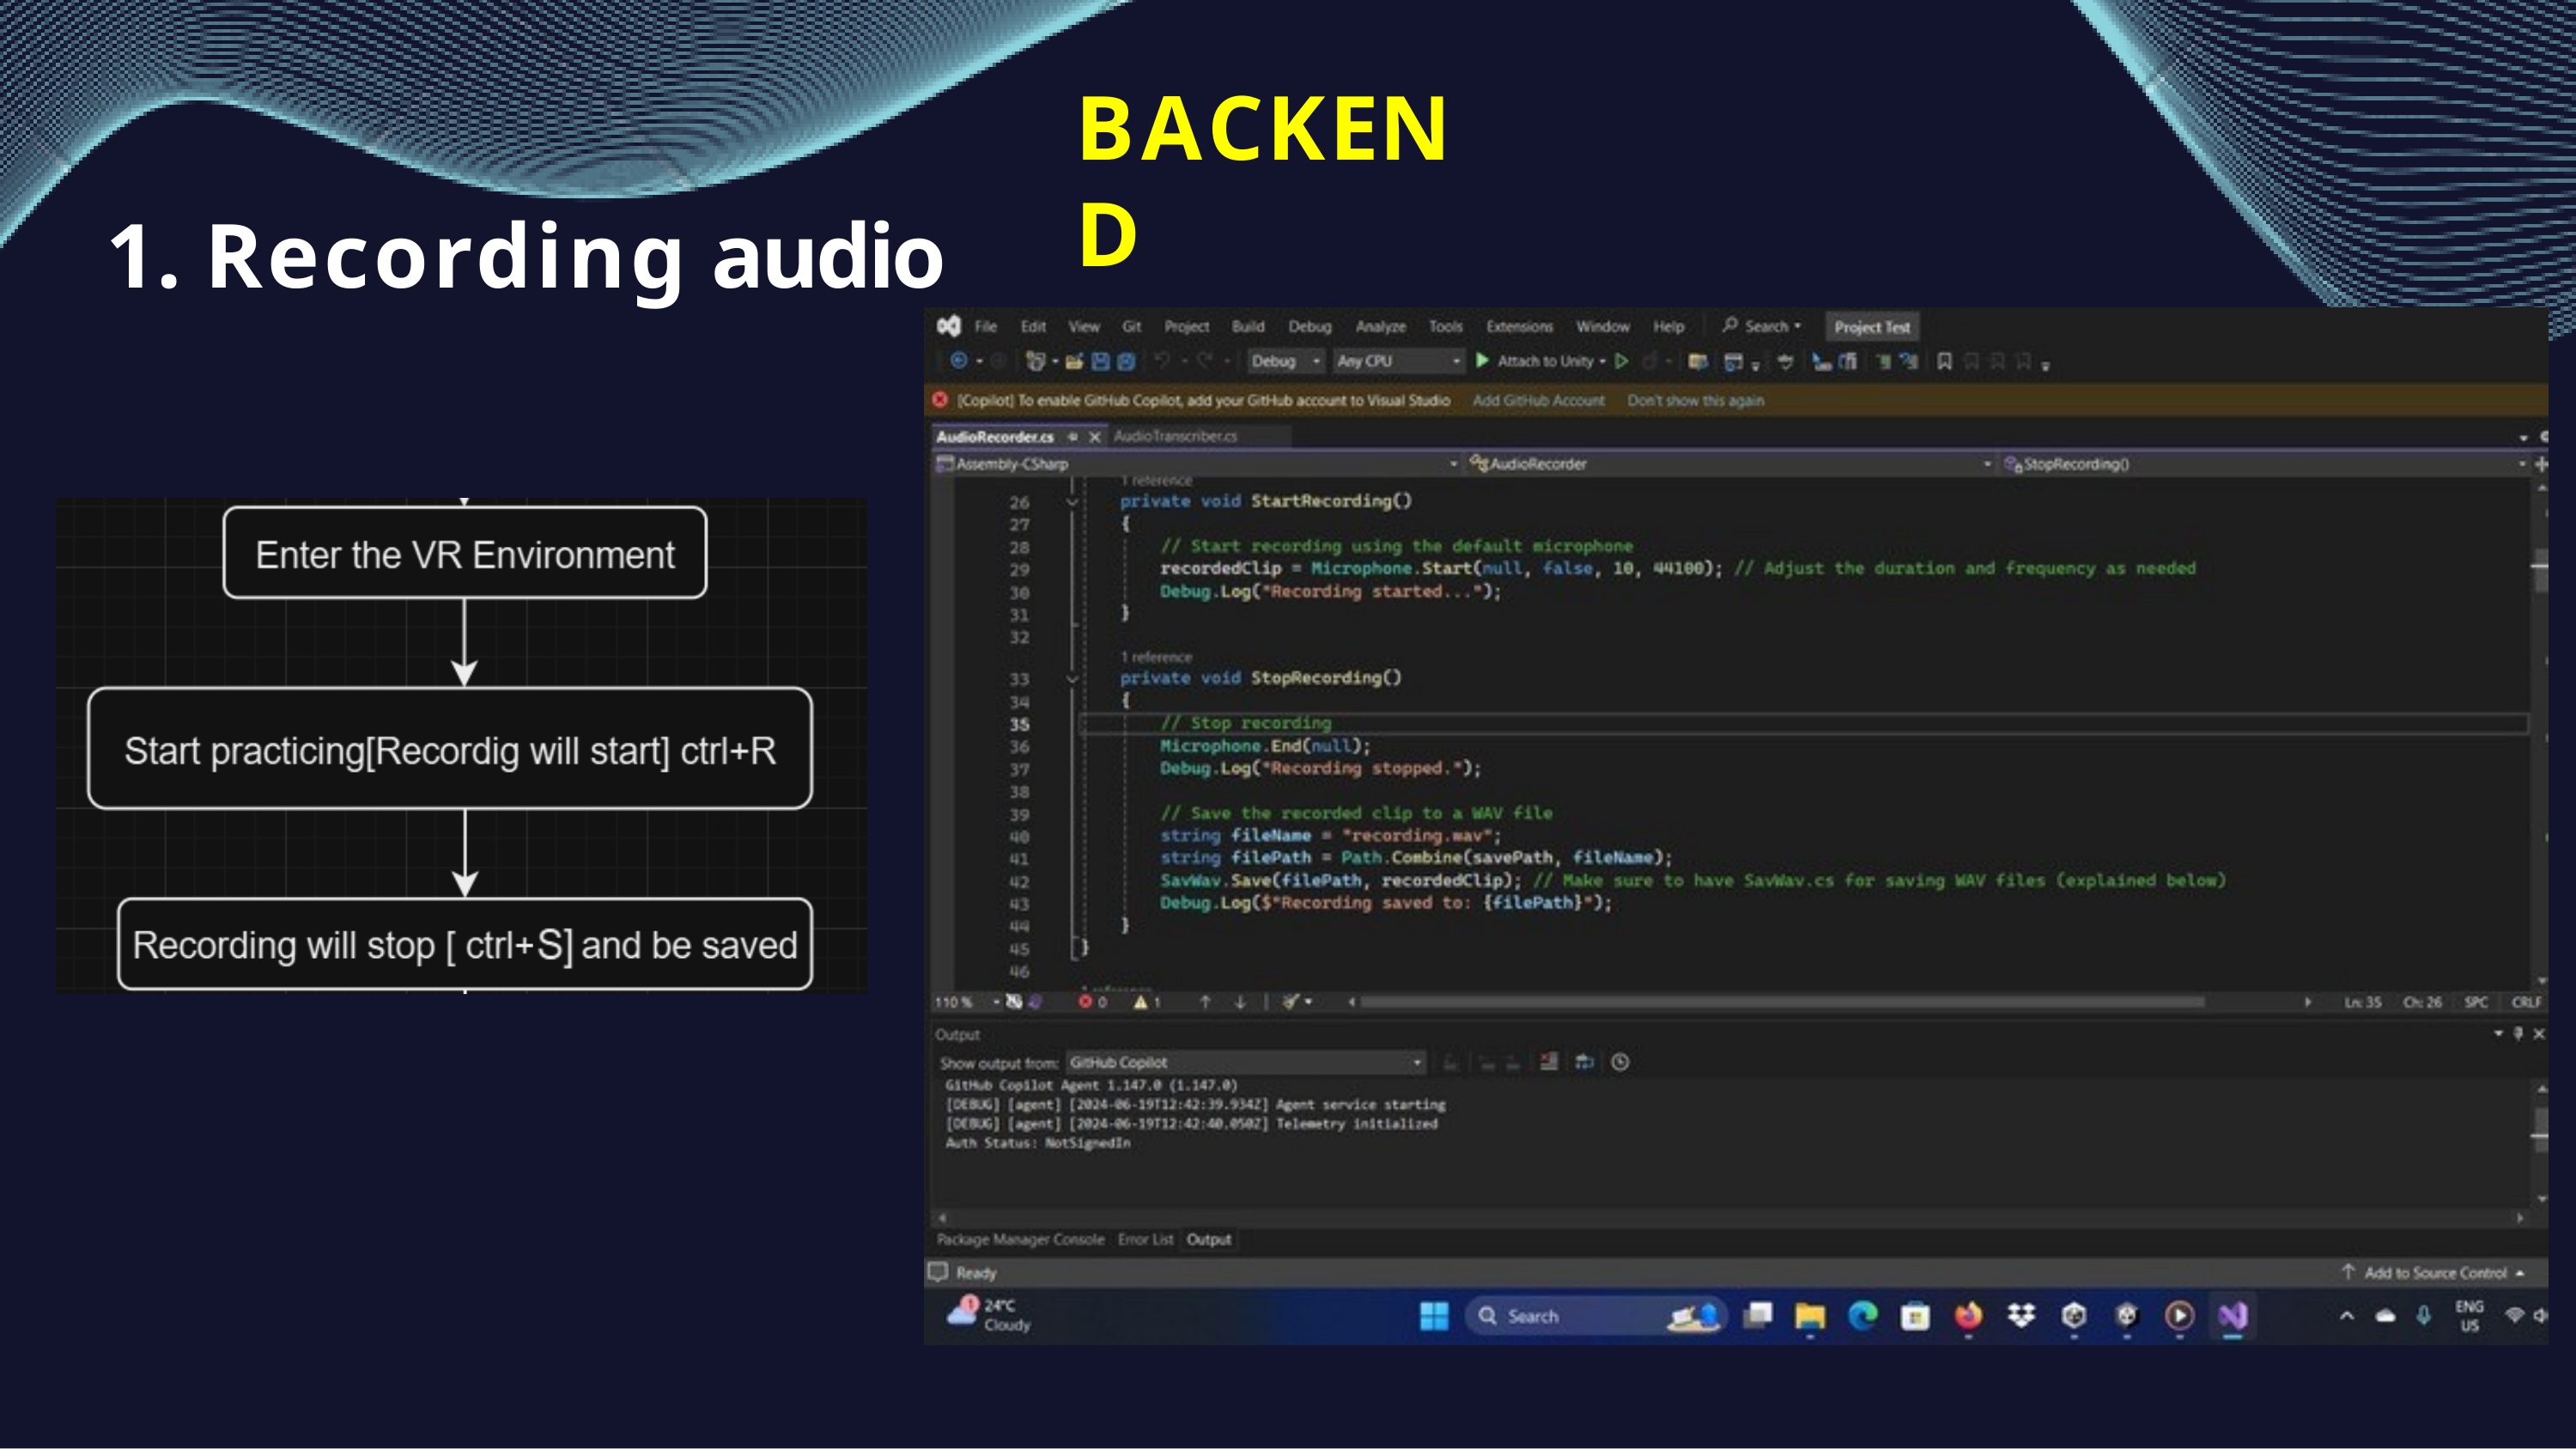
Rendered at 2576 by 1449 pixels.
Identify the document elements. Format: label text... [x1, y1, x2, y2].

text_box BACKEND [1073, 70, 1503, 285]
picture [0, 0, 2576, 1345]
picture [56, 498, 867, 994]
text_box 1. Recording audio [104, 197, 1039, 306]
